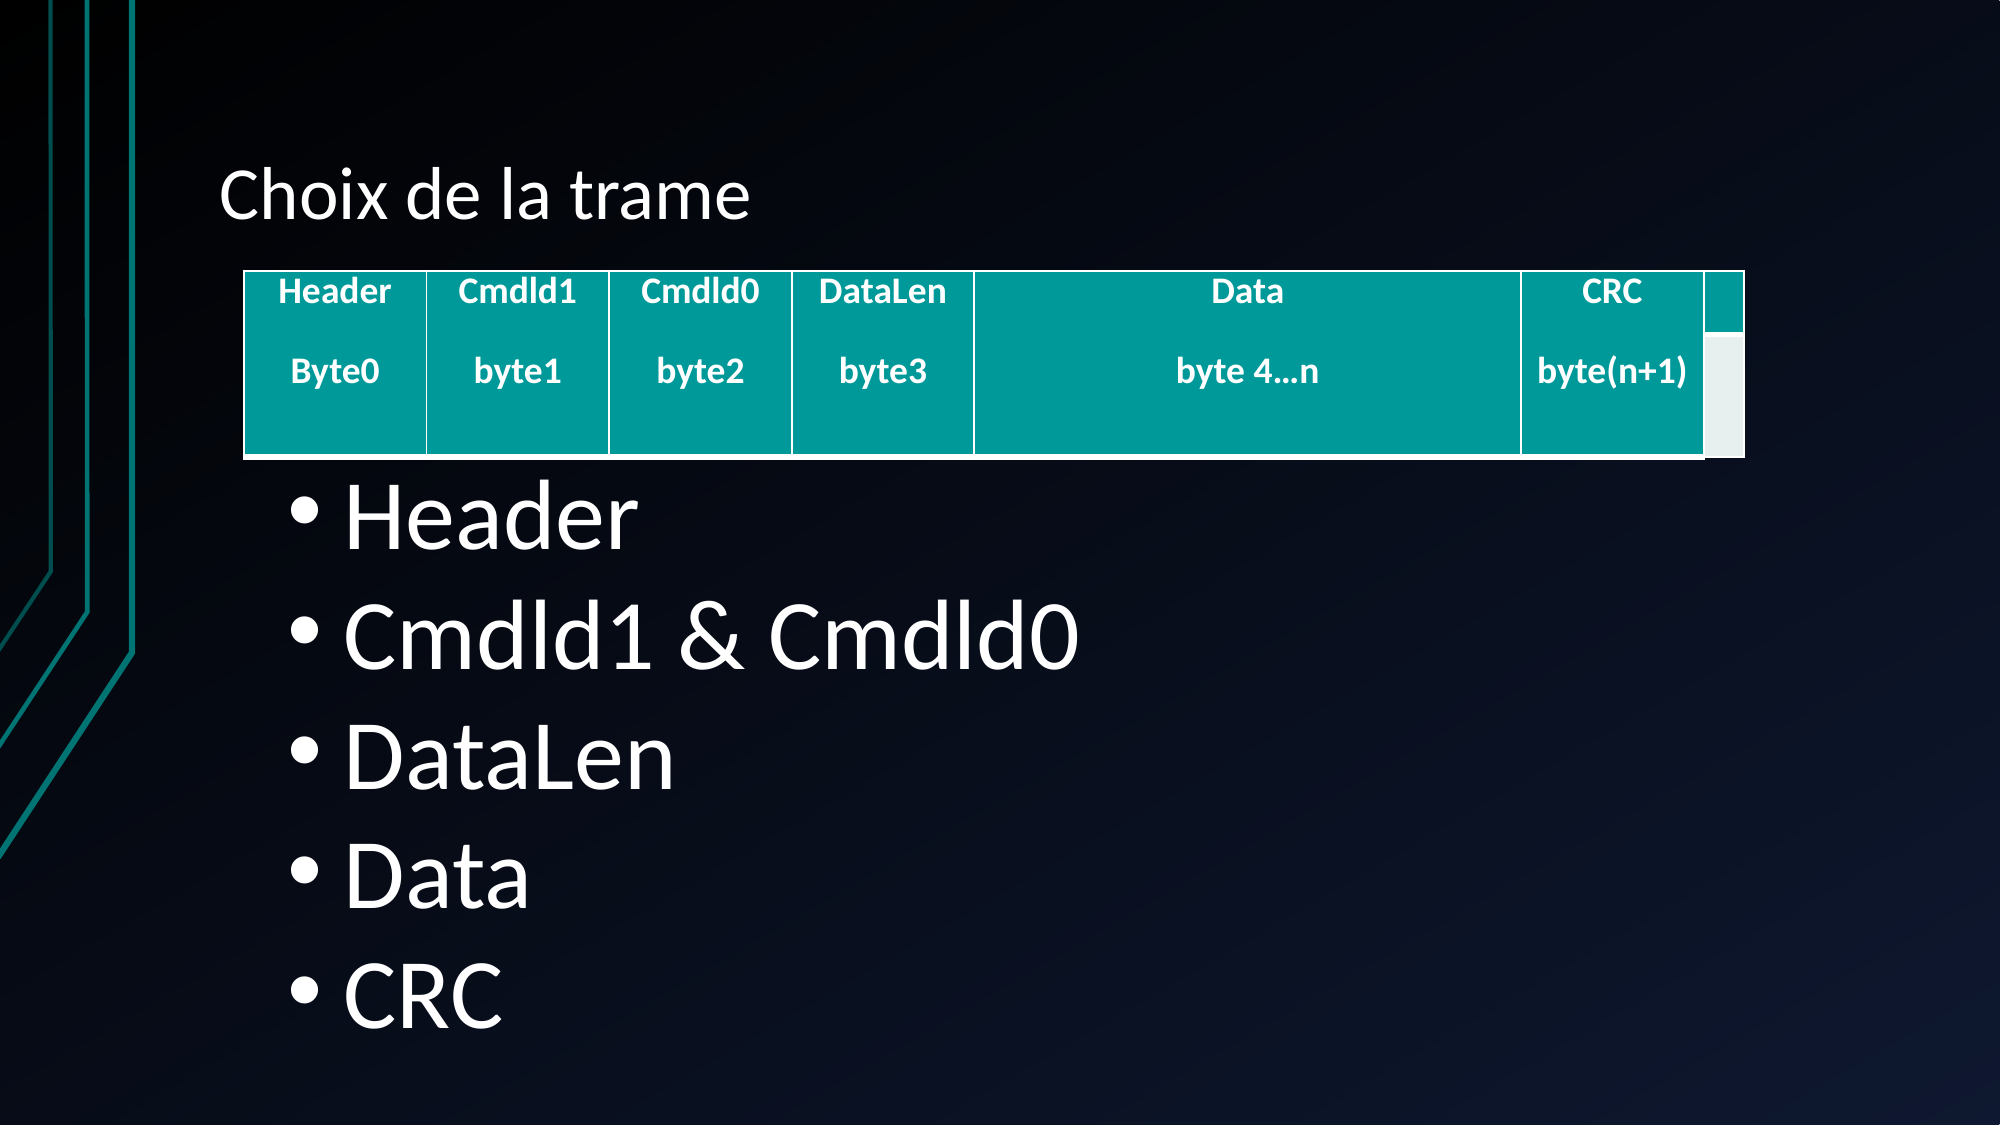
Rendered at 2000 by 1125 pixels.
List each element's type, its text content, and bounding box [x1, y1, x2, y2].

text_box Header Cmdld1 & Cmdld0 DataLen Data CRC [172, 441, 1437, 1057]
table_header Cmdld0 byte2 [610, 272, 791, 441]
table_header DataLen byte3 [793, 272, 973, 441]
title Choix de la trame [199, 45, 1900, 246]
table_header CRC byte(n+1) [1522, 272, 1703, 454]
table_header Cmdld1 byte1 [427, 272, 608, 441]
table_header [1705, 272, 1743, 332]
table_header Header Byte0 [245, 272, 426, 441]
table_header Data byte 4…n [975, 272, 1520, 454]
table_cell [1705, 337, 1743, 456]
